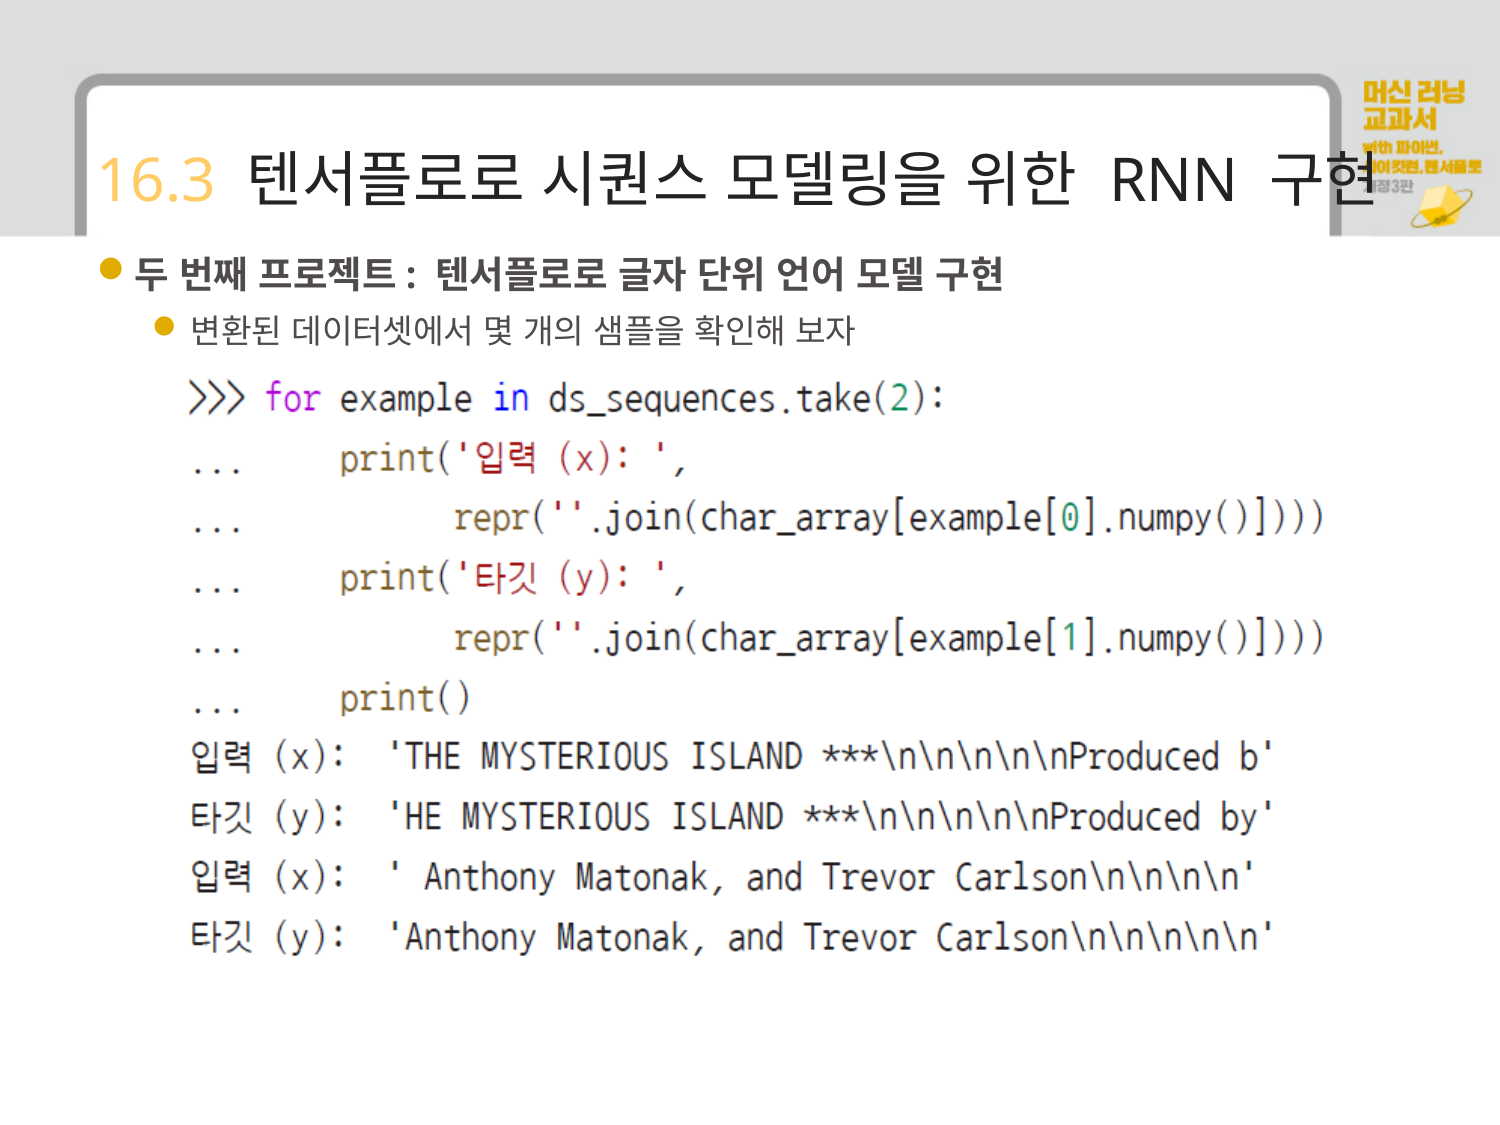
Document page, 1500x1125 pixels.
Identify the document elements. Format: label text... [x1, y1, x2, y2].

title 16.3 텐서플로로 시퀀스 모델링을 위한 RNN 구현 [81, 90, 1412, 222]
list 두 번째 프로젝트: 텐서플로로 글자 단위 언어 모델 구현 변환된 데이터셋에서 몇 개의 샘플을 확인해 보자 [81, 239, 1459, 1054]
picture [0, 0, 1500, 1125]
